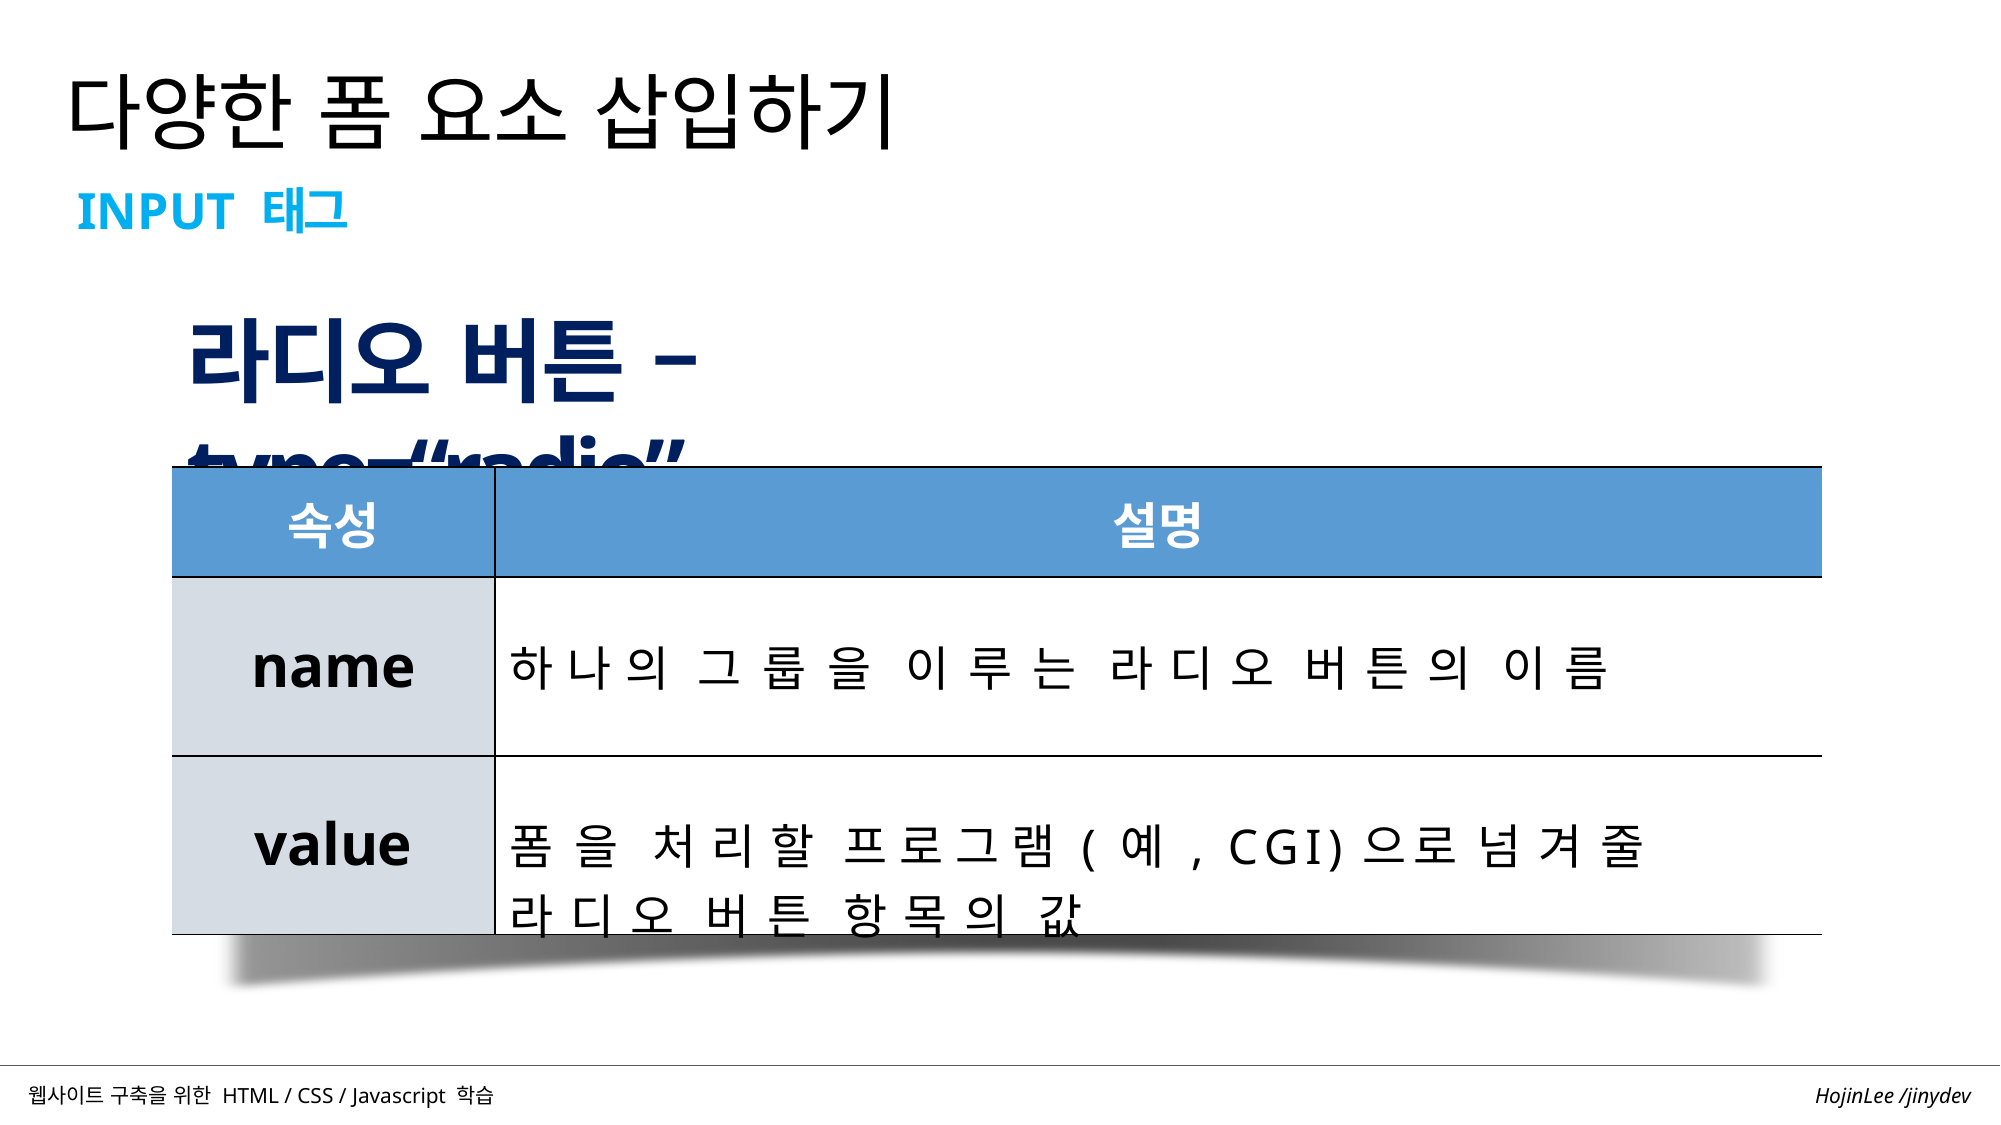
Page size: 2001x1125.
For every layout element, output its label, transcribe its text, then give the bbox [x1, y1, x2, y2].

table_cell 하나의 그룹을 이루는 라디오 버튼의 이름 [496, 578, 1822, 755]
text_box HojinLee /jinydev [1522, 1074, 1986, 1115]
picture [254, 473, 413, 588]
text_box INPUT 태그 [62, 171, 1076, 247]
table_cell value [172, 757, 494, 934]
table_header 설명 [496, 468, 1822, 576]
table_cell 폼을 처리할 프로그램(예, CGI)으로 넘겨줄 라디오 버튼 항목의 값 [496, 757, 1822, 934]
text_box 다양한 폼 요소 삽입하기 [50, 52, 1057, 168]
table_cell name [172, 578, 494, 755]
text_box 03. 다양한 폼 요소 삽입하기 [12, 3, 692, 146]
text_box 웹사이트 구축을 위한 HTML / CSS / Javascript 학습 [14, 1074, 647, 1115]
table_header 속성 [172, 468, 494, 576]
picture [212, 935, 1784, 995]
text_box 라디오 버튼 – type=“radio” [180, 301, 1282, 466]
picture [1079, 473, 1238, 588]
